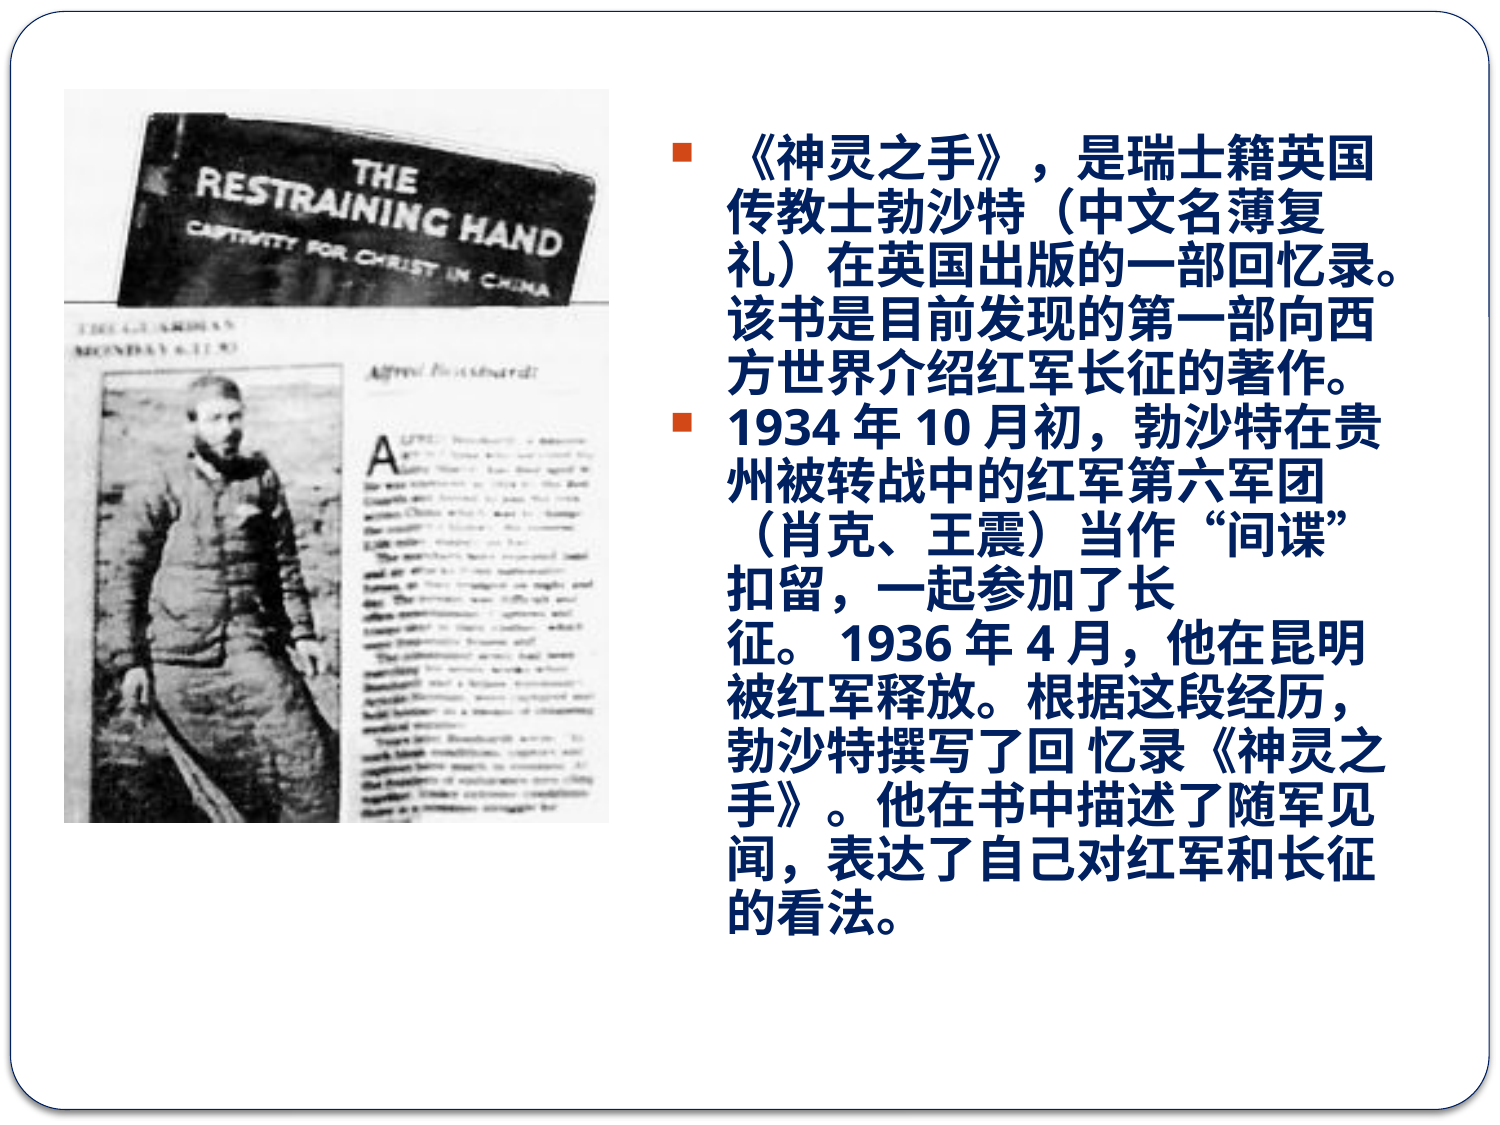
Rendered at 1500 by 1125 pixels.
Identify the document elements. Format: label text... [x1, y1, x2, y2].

picture [64, 89, 609, 823]
text_box 《神灵之手》，是瑞士籍英国传教士勃沙特（中文名薄复礼）在英国出版的一部回忆录。该书是目前发现的第一部向西方世界介绍红军长征的著作。 1934年10月初，勃沙特在贵州被转战中的红军第六军团（肖克、王震）当作“间谍”扣留，一起参加了长征。1936年4月，他在昆明被红军释放。根据这段经历，勃沙特撰写了回 忆录《神灵之手》。他在书中描述了随军见闻，表达了自己对红军和长征的看法。 [655, 125, 1414, 941]
